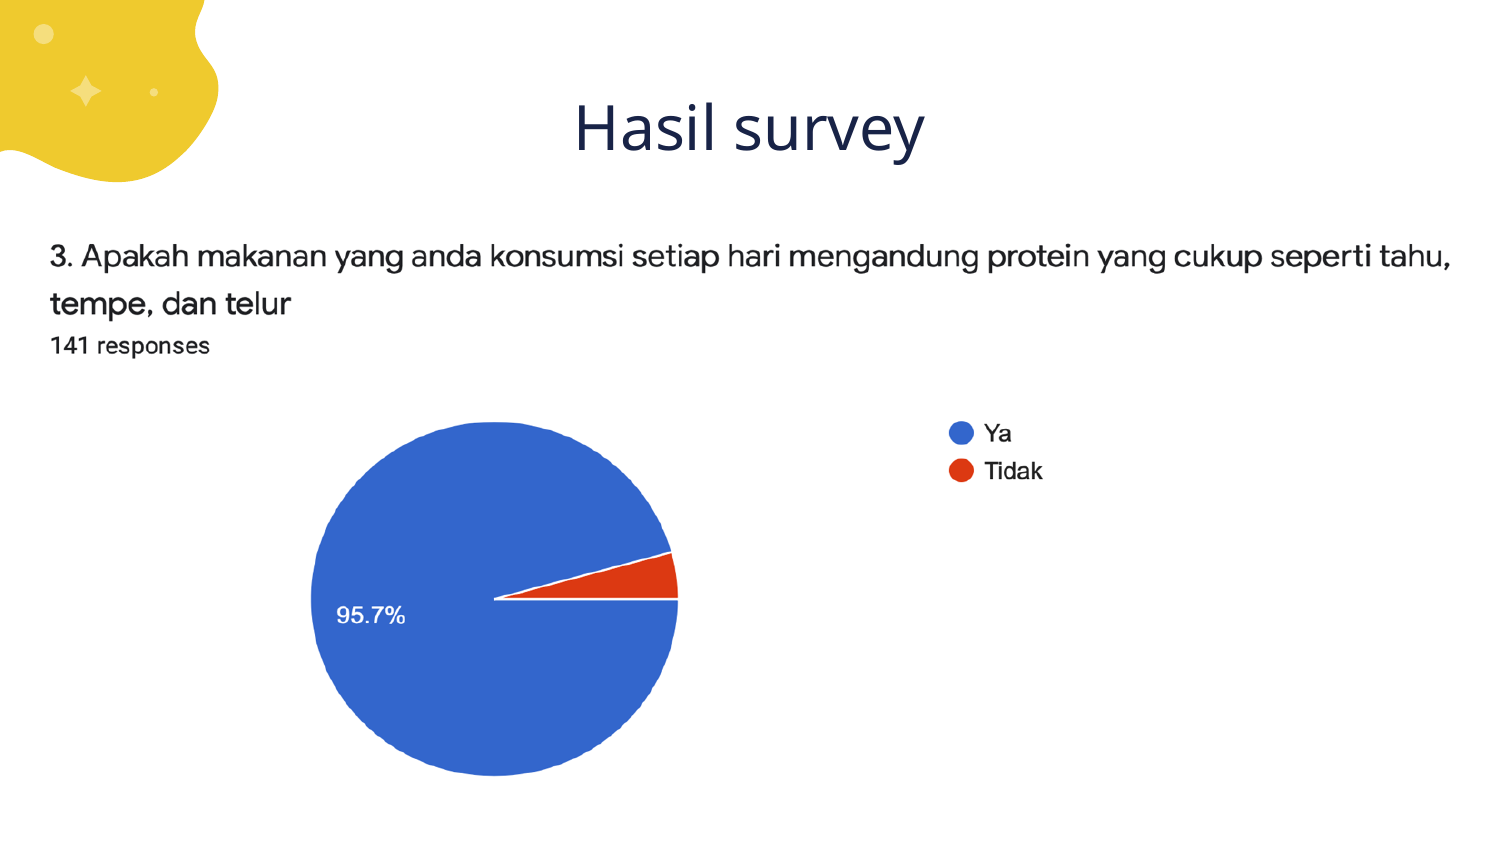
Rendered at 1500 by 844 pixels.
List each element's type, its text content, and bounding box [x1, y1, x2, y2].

title Hasil survey [118, 72, 1382, 167]
picture [0, 187, 1500, 844]
